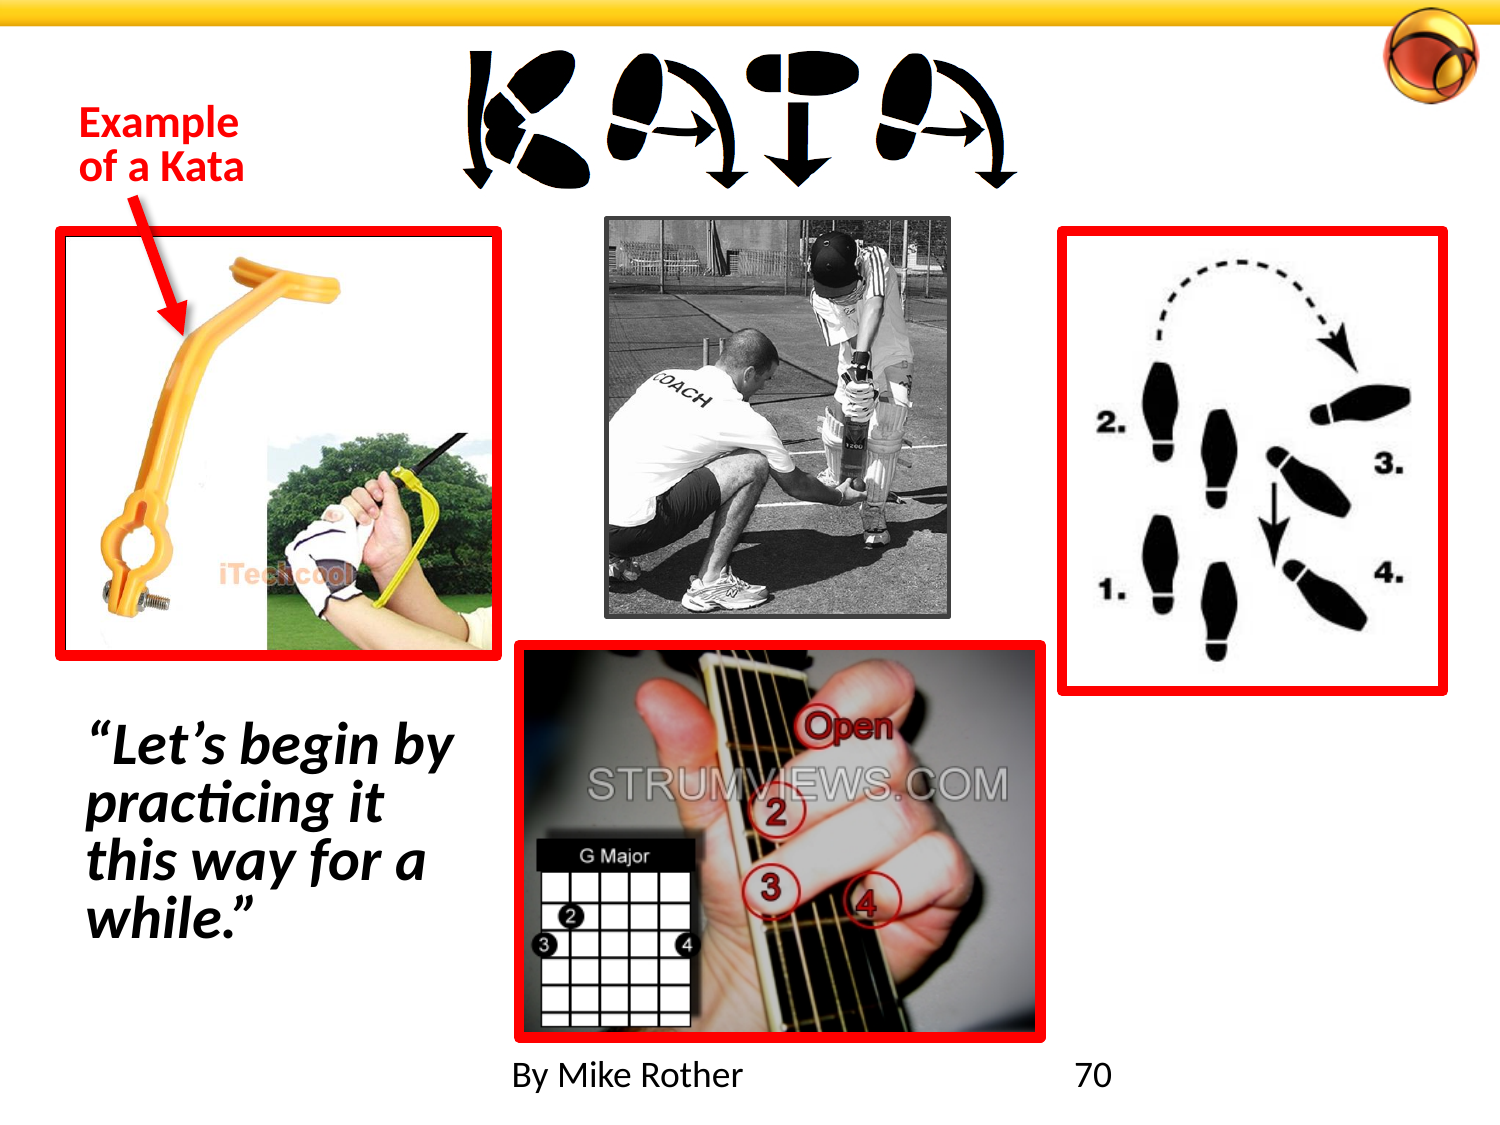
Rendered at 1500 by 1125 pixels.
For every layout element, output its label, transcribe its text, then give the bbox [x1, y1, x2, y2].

picture [0, 0, 1500, 1125]
slide_number 70 [1059, 1042, 1397, 1103]
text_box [132, 196, 184, 337]
text_box Example of a Kata [65, 96, 298, 198]
text_box “Let’s begin by practicing it this way for a while.” [72, 711, 476, 957]
footer By Mike Rother [496, 1042, 1004, 1103]
